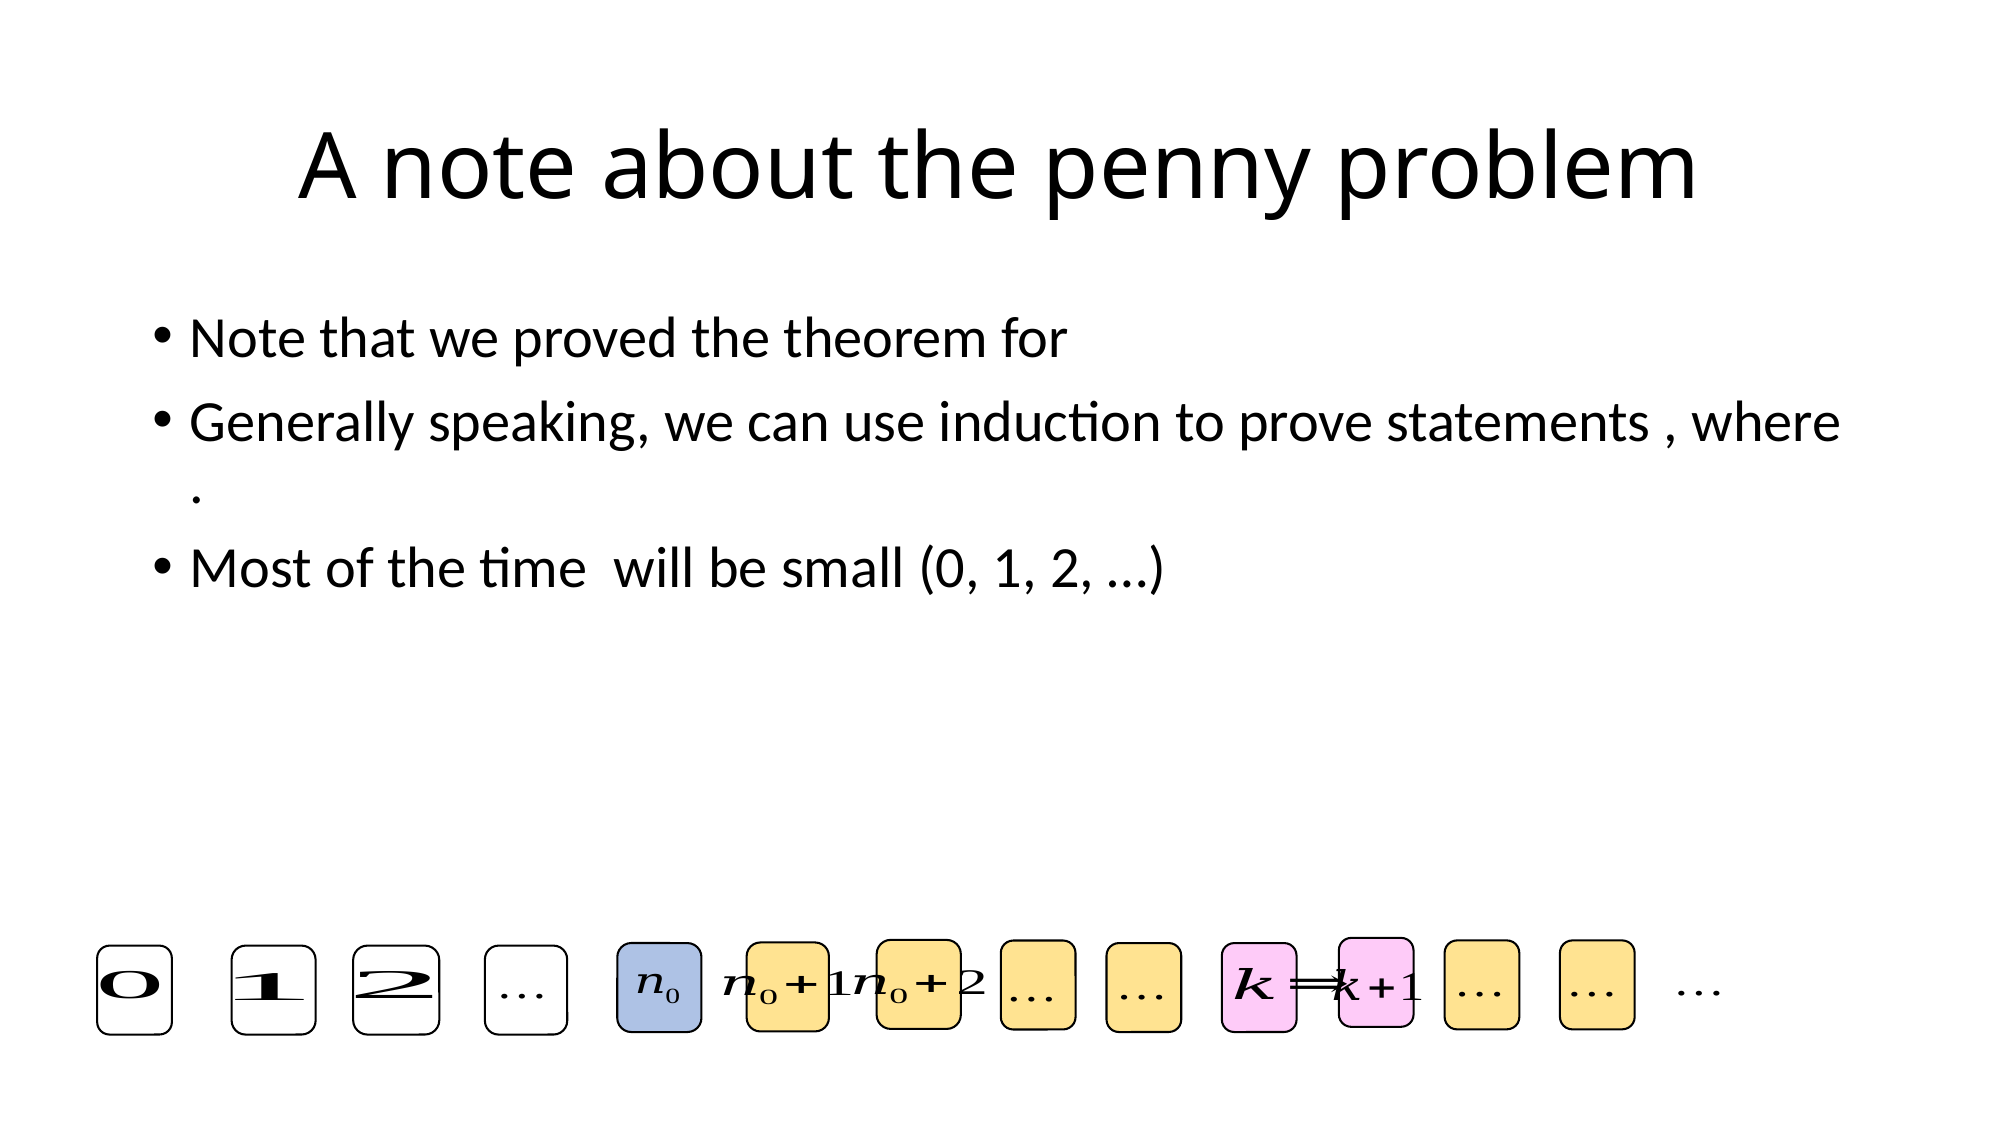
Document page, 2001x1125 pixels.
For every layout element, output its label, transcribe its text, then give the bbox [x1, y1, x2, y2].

text_box [745, 941, 830, 1033]
text_box [1443, 939, 1521, 1031]
text_box [483, 944, 569, 1036]
text_box [616, 941, 703, 1034]
text_box [1105, 942, 1183, 1034]
text_box [1558, 939, 1636, 1031]
title A note about the penny problem [137, 59, 1863, 278]
text_box [352, 944, 441, 1036]
text_box [230, 944, 317, 1036]
text_box [999, 939, 1077, 1031]
text_box [1337, 936, 1415, 1028]
text_box [875, 938, 962, 1030]
text_box [96, 944, 173, 1036]
text_box [1220, 942, 1298, 1034]
